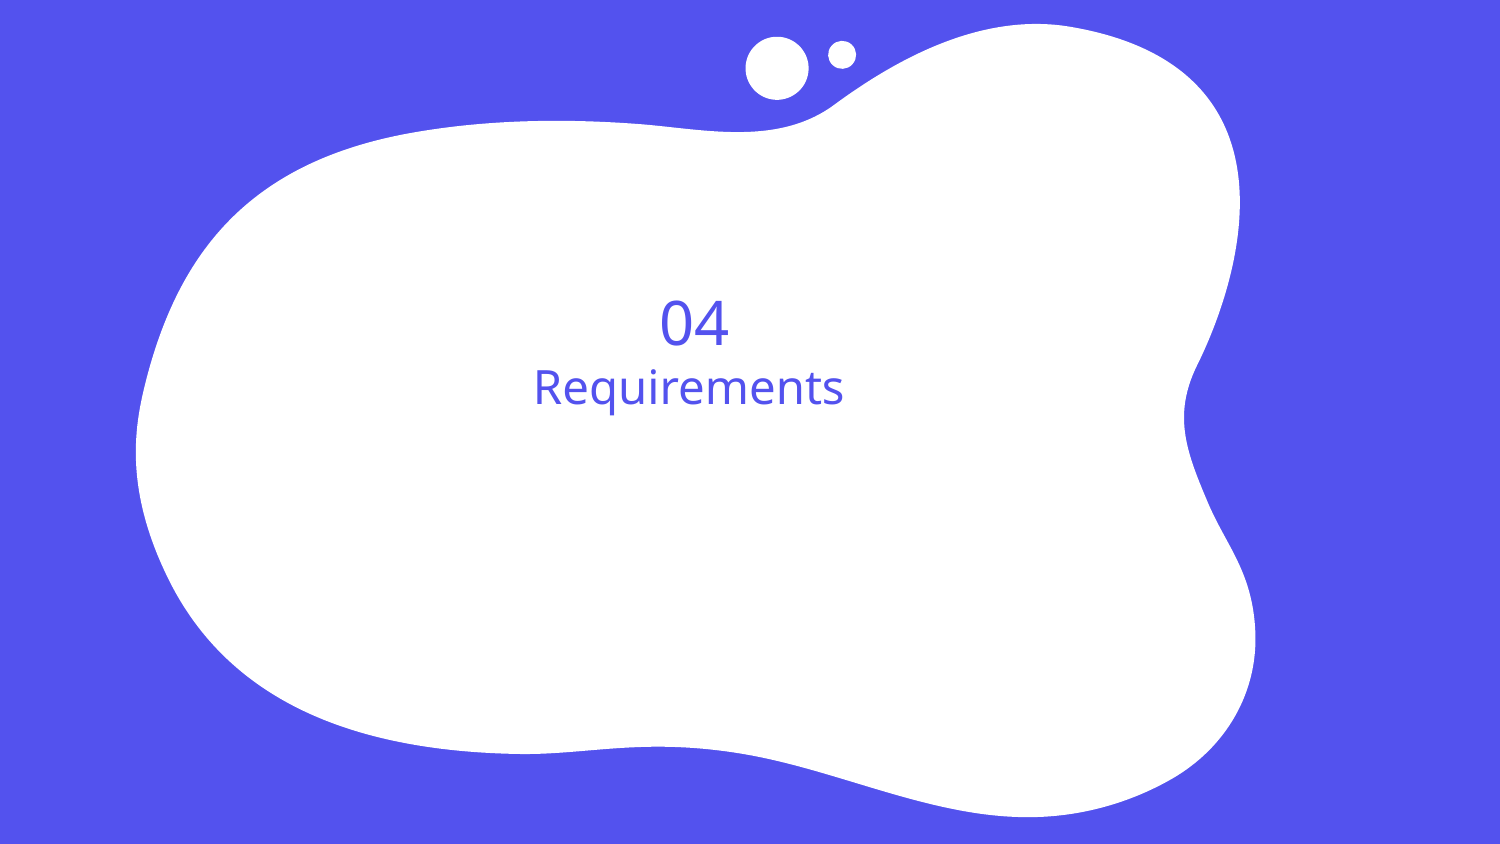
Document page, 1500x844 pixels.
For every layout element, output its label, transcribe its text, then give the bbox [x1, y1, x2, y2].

title 04 Requirements [286, 268, 1104, 431]
